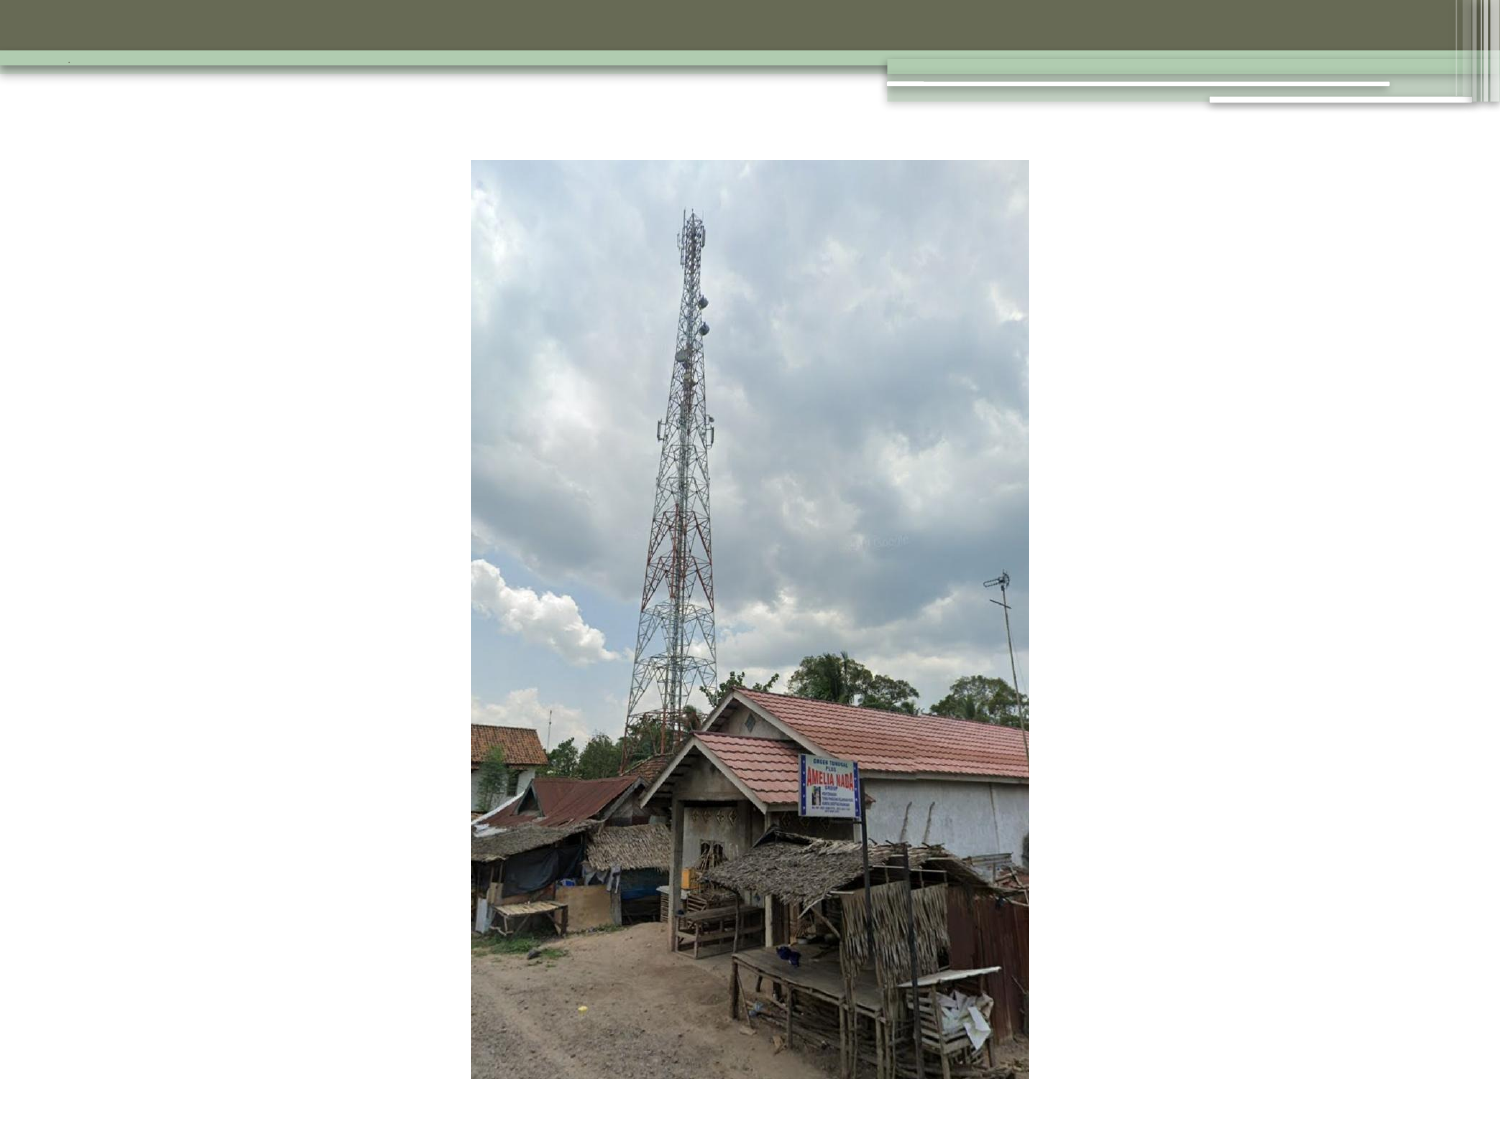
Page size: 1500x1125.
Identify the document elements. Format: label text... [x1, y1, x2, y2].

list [471, 160, 1029, 1079]
title . [53, 42, 1404, 76]
